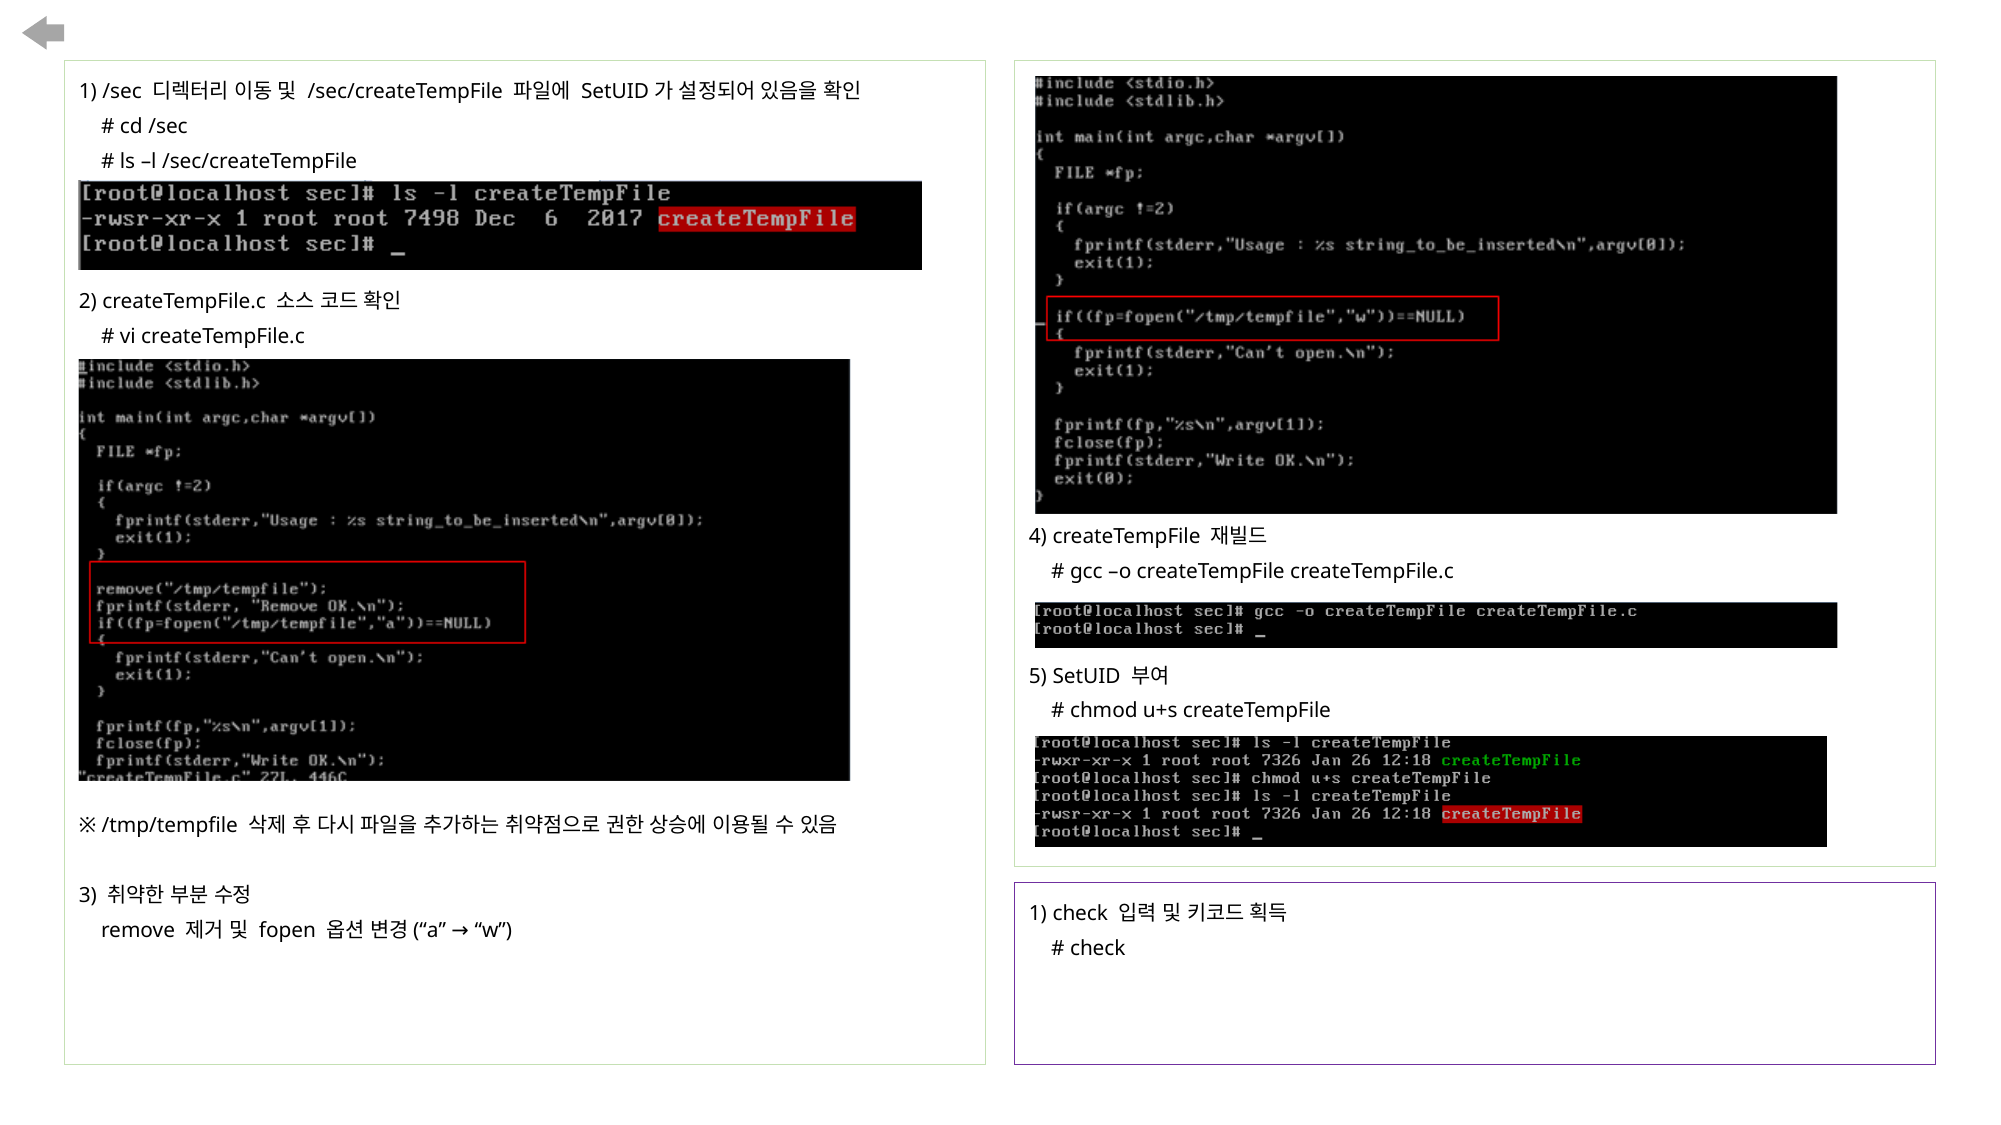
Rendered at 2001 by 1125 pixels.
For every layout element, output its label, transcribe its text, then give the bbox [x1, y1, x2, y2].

text_box 1) check 입력 및 키코드 획득 # check [1014, 882, 1936, 1065]
text_box 1) /sec 디렉터리 이동 및 /sec/createTempFile 파일에 SetUID가 설정되어 있음을 확인 # cd /sec # ls –l /sec/createTempFile 2) createTempFile.c 소스 코드 확인 # vi createTempFile.c ※ /tmp/tempfile 삭제 후 다시 파일을 추가하는 취약점으로 권한 상승에 이용될 수 있음 3) 취약한 부분 수정 remove 제거 및 fopen 옵션 변경(“a” → “w”) [64, 60, 986, 1065]
picture [1035, 736, 1827, 847]
picture [1035, 602, 1838, 648]
picture [1035, 76, 1838, 514]
text_box [20, 13, 66, 52]
picture [78, 359, 851, 781]
text_box 4) createTempFile 재빌드 # gcc –o createTempFile createTempFile.c 5) SetUID 부여 # chmod u+s createTempFile [1014, 60, 1936, 867]
picture [78, 180, 922, 270]
